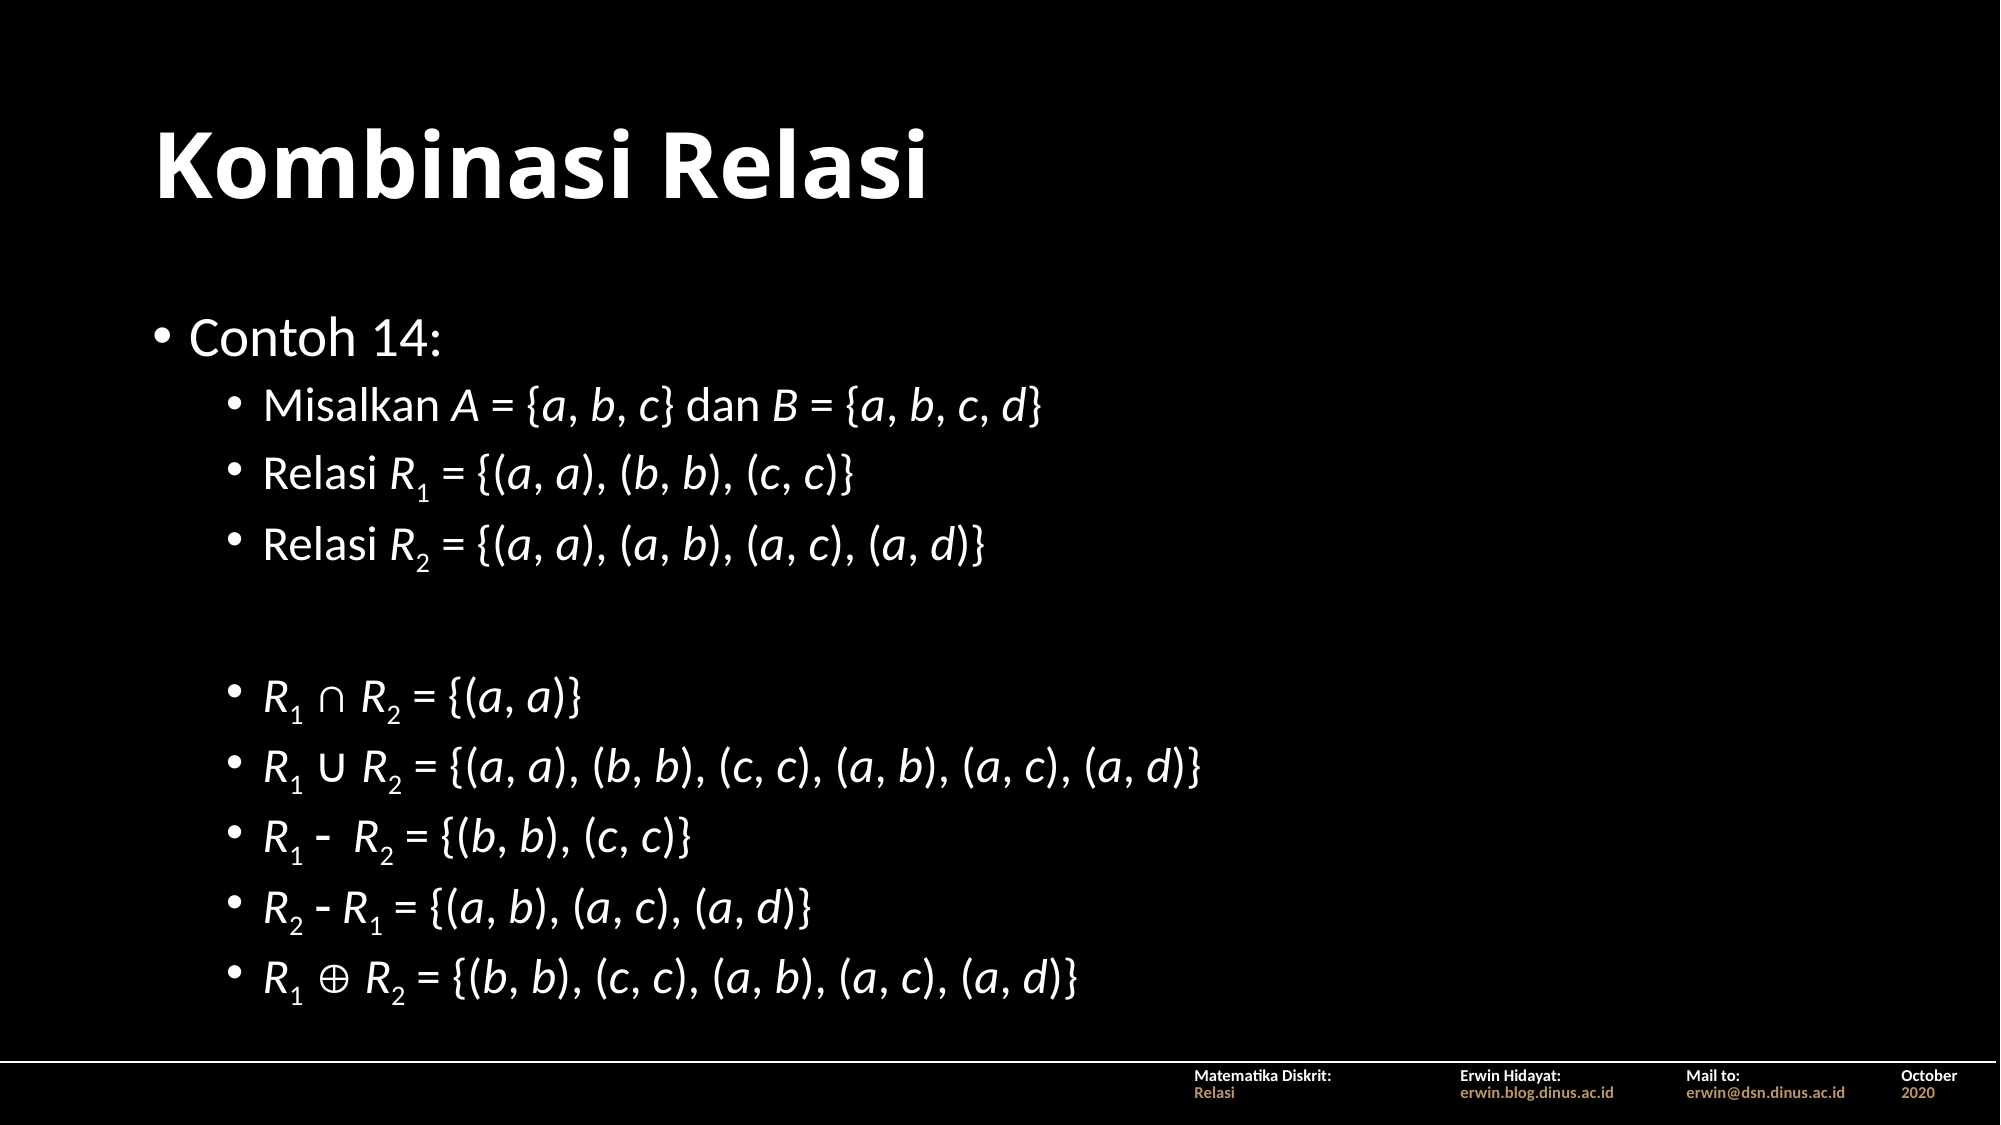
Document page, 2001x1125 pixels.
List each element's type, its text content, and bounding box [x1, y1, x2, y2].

title Kombinasi Relasi [137, 59, 1863, 278]
list Contoh 14: Misalkan A = {a, b, c} dan B = {a, b, c, d} Relasi R1 = {(a, a), (b, b), (c, c)} Relasi R2 = {(a, a), (a, b), (a, c), (a, d)} R1 ∩ R2 = {(a, a)} R1 ∪ R2 = {(a, a), (b, b), (c, c), (a, b), (a, c), (a, d)} R1  R2 = {(b, b), (c, c)} R2  R1 = {(a, b), (a, c), (a, d)} R1  R2 = {(b, b), (c, c), (a, b), (a, c), (a, d)} [137, 299, 1863, 1014]
